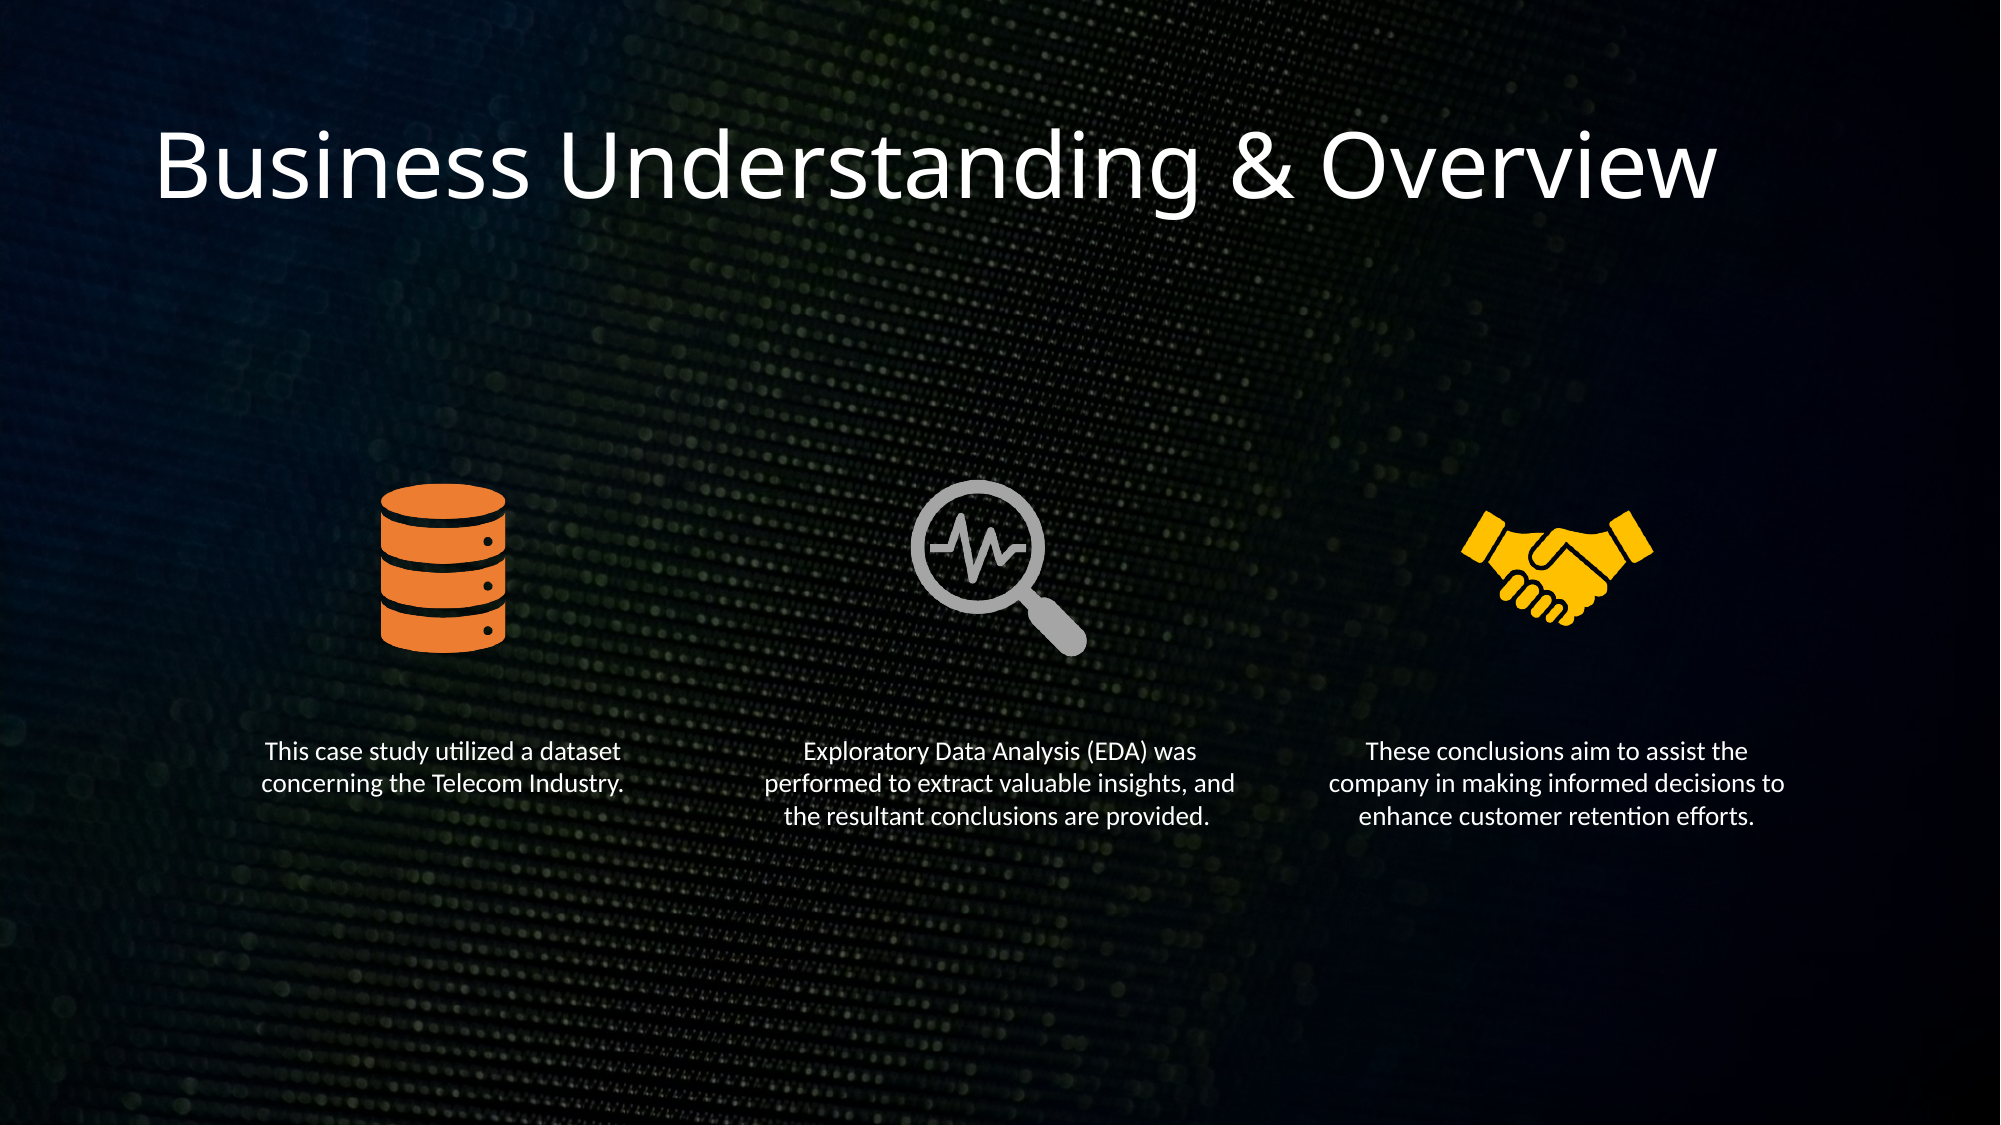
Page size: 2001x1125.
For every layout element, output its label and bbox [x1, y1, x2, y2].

list [137, 299, 1863, 1014]
picture [0, 0, 2000, 1125]
